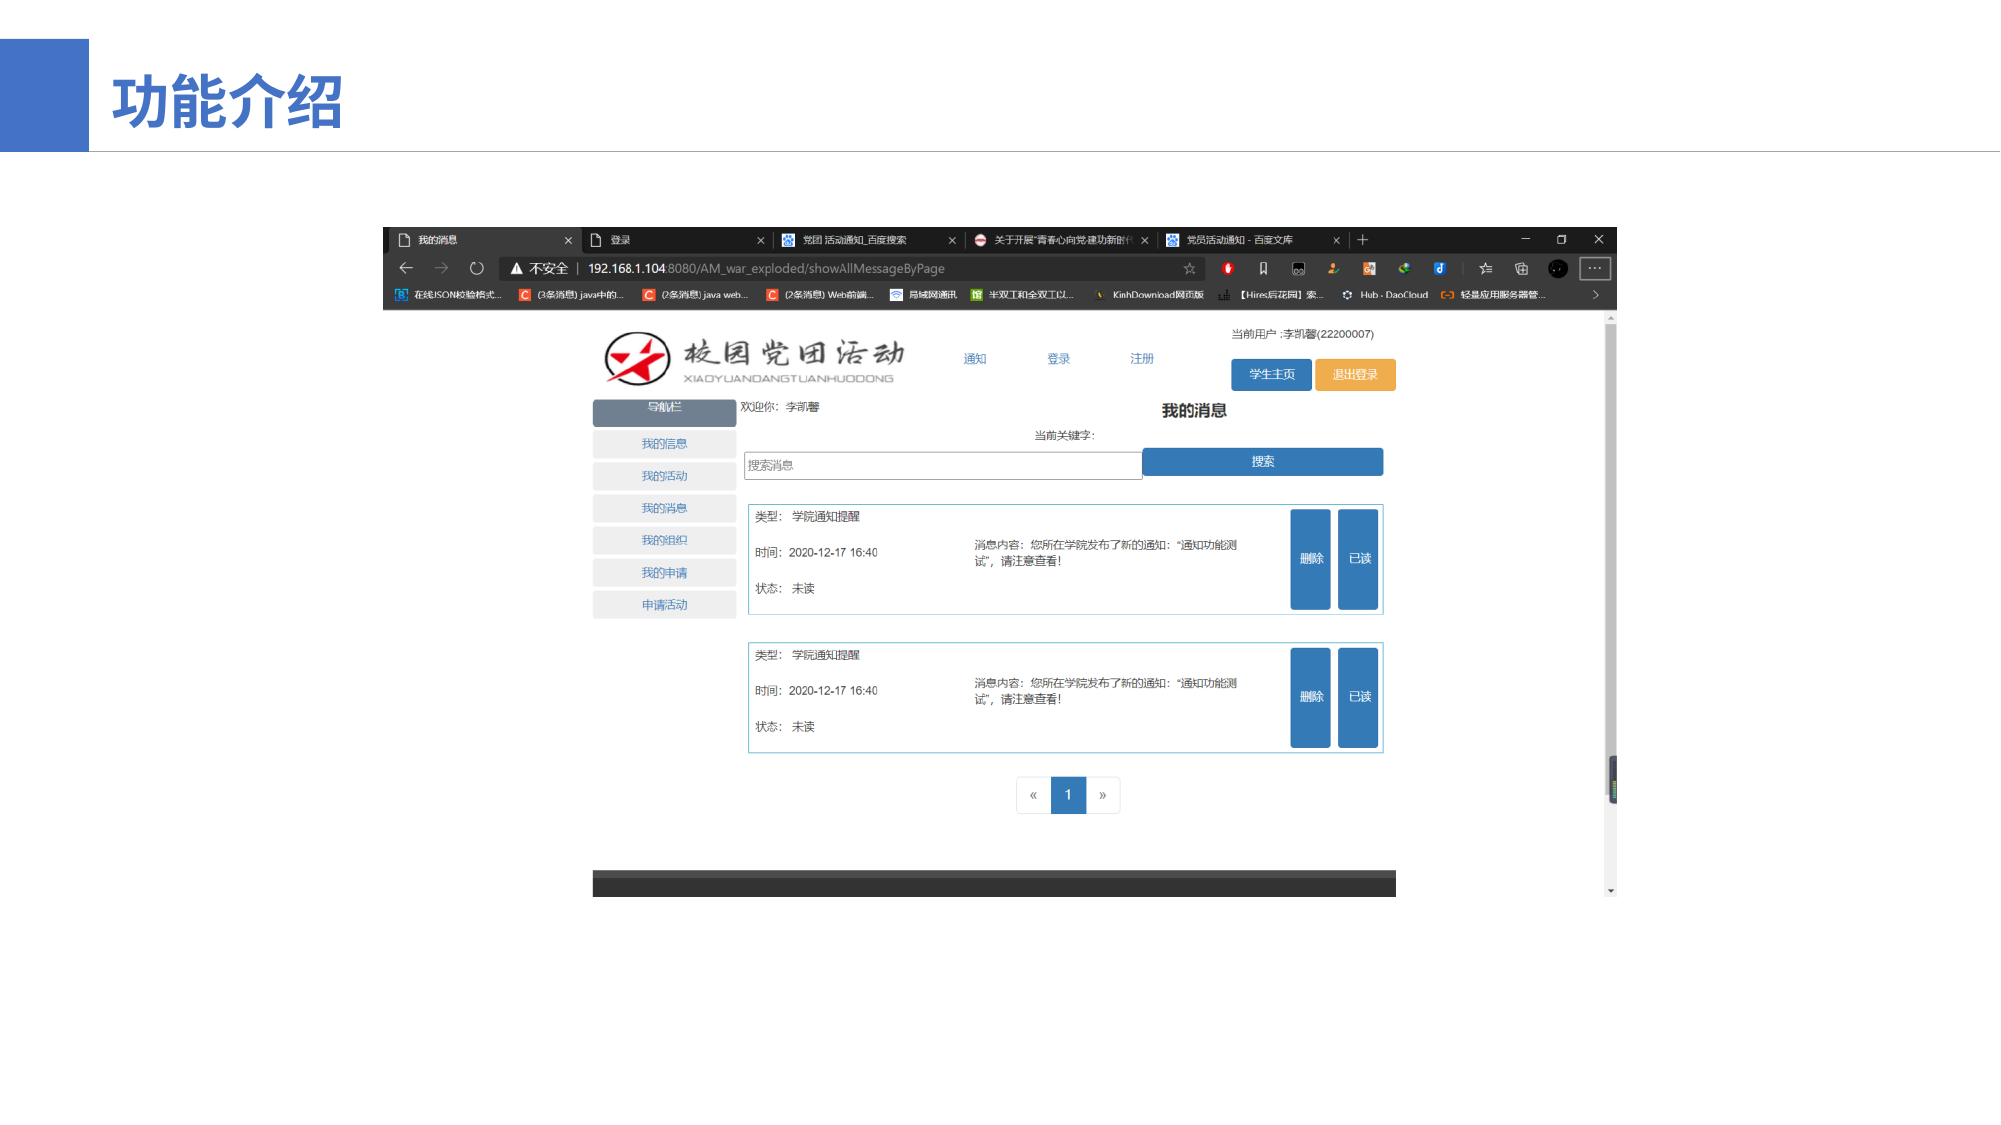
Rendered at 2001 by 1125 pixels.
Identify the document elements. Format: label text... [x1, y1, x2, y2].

picture [383, 227, 1617, 898]
list 功能介绍 [96, 57, 880, 144]
